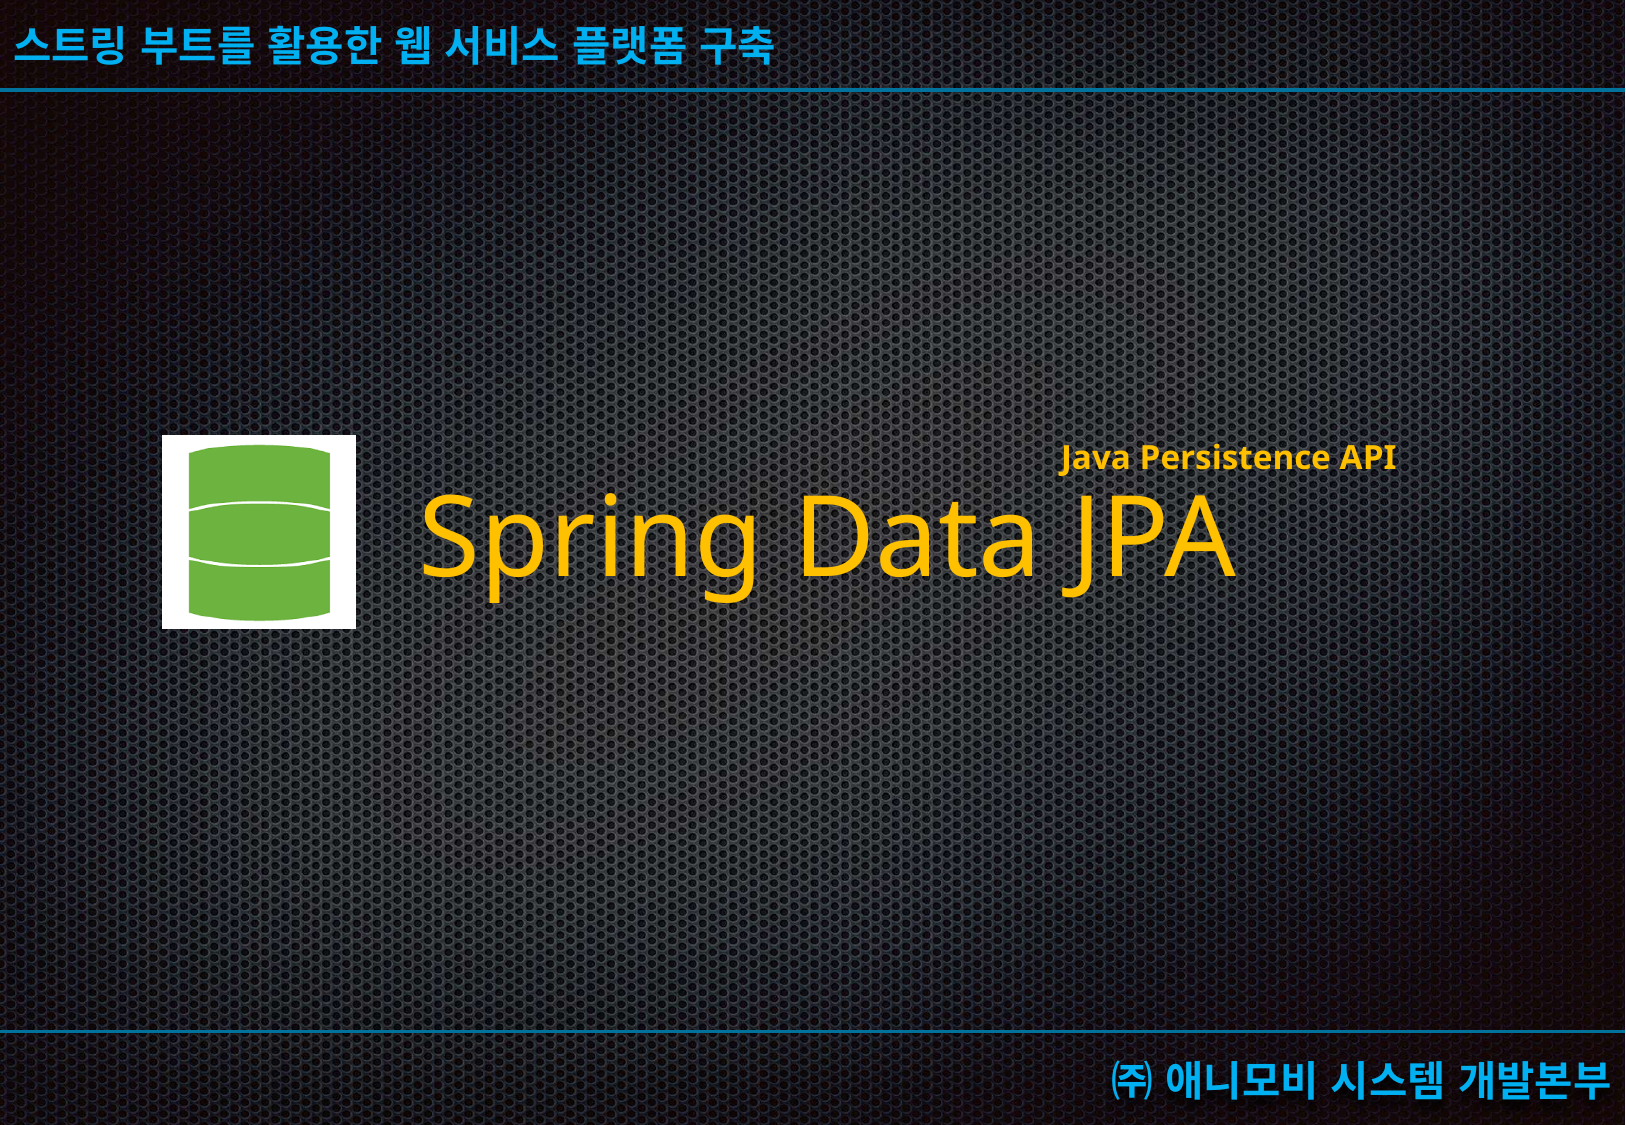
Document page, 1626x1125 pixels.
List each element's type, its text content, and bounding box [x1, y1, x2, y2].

text_box Spring Data JPA [404, 456, 1252, 606]
picture [0, 1034, 1625, 1125]
text_box Java Persistence API [1046, 428, 1413, 484]
picture [0, 93, 1625, 1029]
picture [0, 0, 1625, 87]
